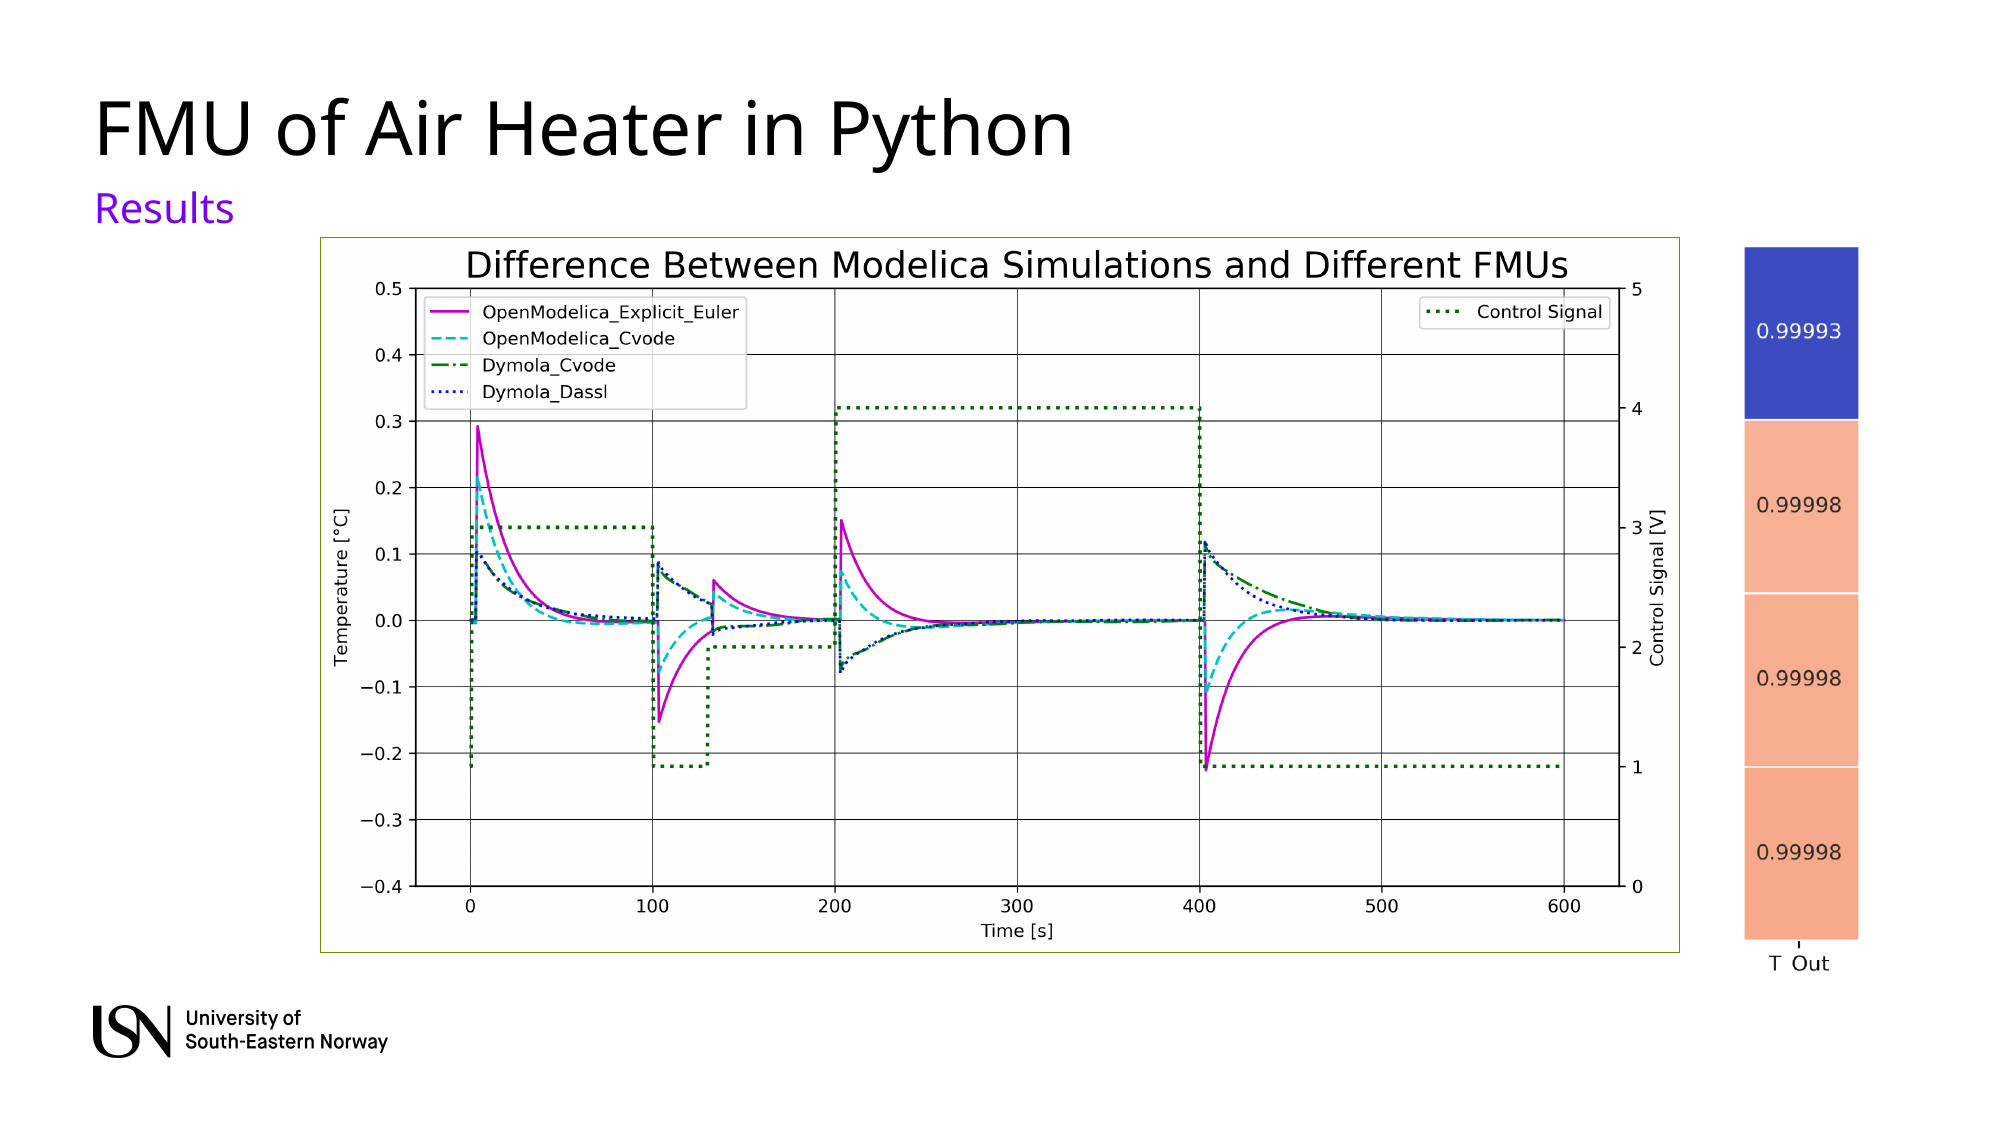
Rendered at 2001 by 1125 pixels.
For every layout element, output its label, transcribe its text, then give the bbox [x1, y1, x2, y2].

picture [1744, 219, 1859, 972]
title FMU of Air Heater in Python [93, 83, 1595, 172]
list Results [93, 179, 1595, 230]
picture [320, 237, 1680, 954]
picture [93, 1005, 388, 1058]
